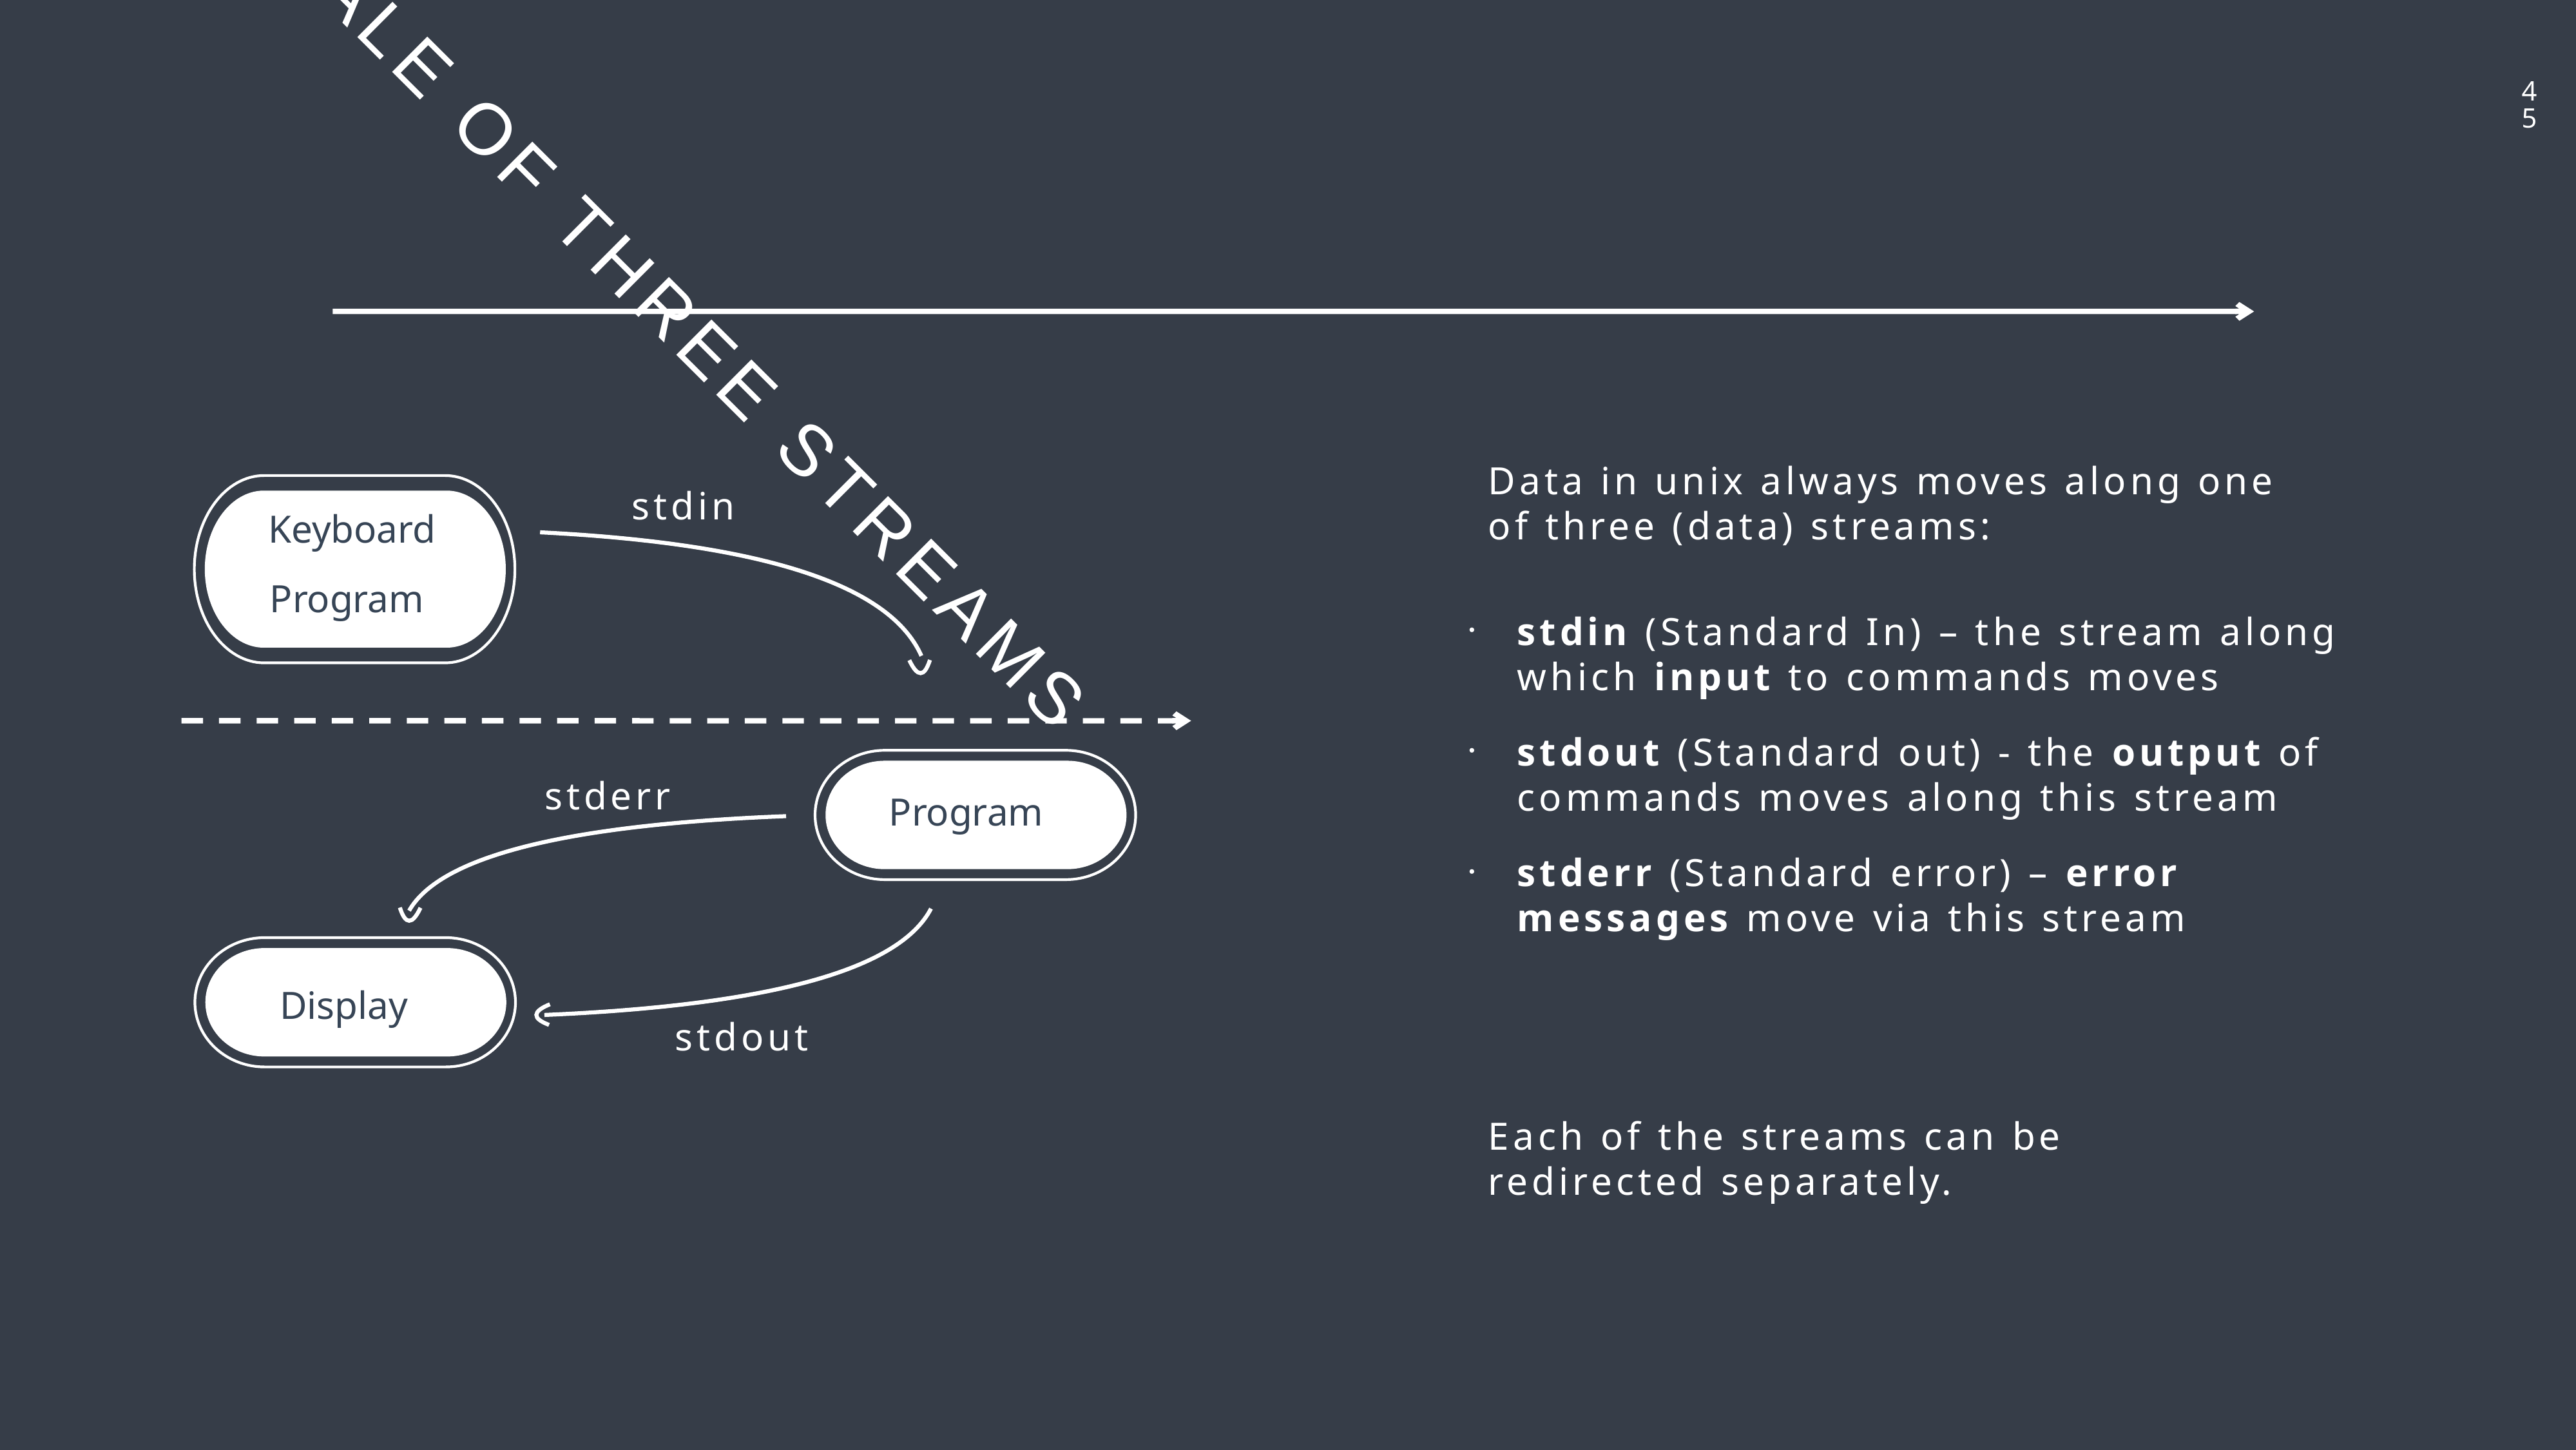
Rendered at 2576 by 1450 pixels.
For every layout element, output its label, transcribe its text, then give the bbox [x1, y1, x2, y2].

text_box stdin (Standard In) – the stream along which input to commands moves stdout (Standard out) - the output of commands moves along this stream stderr (Standard error) – error messages move via this stream [1459, 603, 2358, 1213]
text_box [1179, 716, 1191, 726]
text_box [411, 816, 786, 908]
text_box 45 [2512, 64, 2552, 117]
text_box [195, 937, 516, 1067]
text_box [814, 750, 1136, 880]
text_box YEAH! YOU HAVE A BASH SHELL & TERMINAL ALREADY. [129, 597, 850, 798]
text_box Each of the streams can be redirected separately. [1479, 1107, 2194, 1248]
text_box [909, 660, 930, 673]
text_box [194, 475, 515, 663]
text_box [550, 908, 931, 1015]
text_box Data in unix always moves along one of three (data) streams: [1479, 452, 2329, 593]
text_box stdin [627, 466, 773, 532]
text_box [399, 907, 421, 921]
text_box [536, 1004, 550, 1025]
text_box stderr [539, 756, 709, 822]
text_box [540, 532, 922, 656]
text_box stdout [669, 997, 854, 1063]
